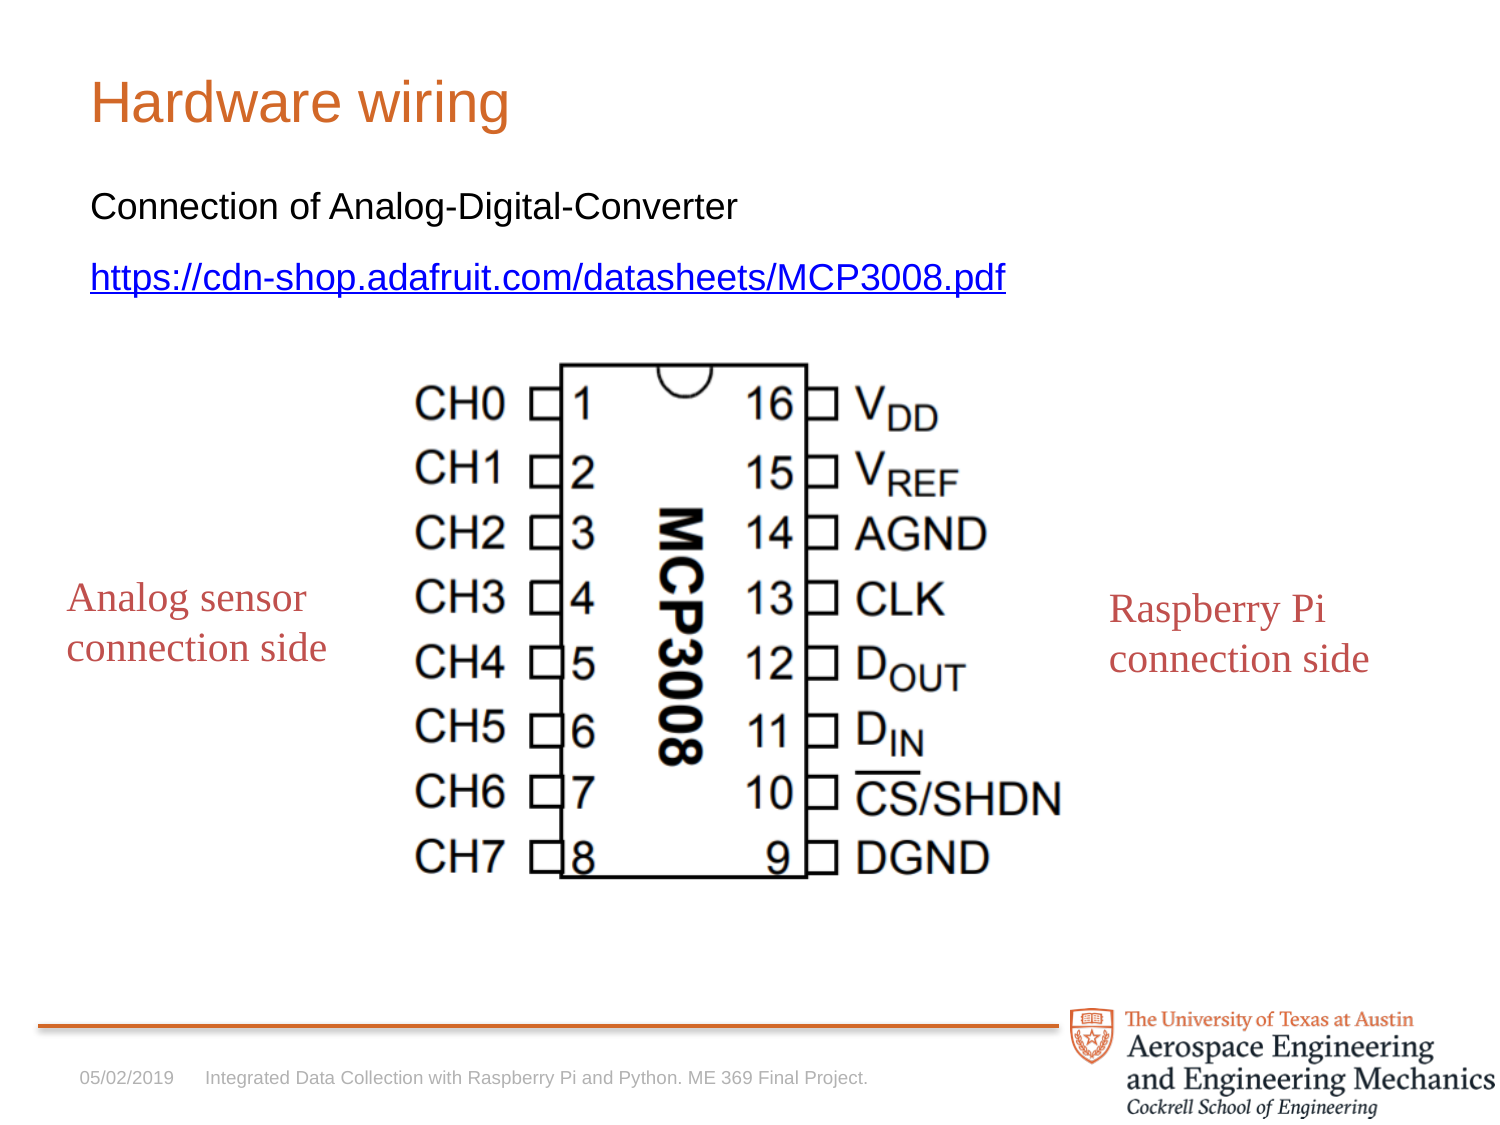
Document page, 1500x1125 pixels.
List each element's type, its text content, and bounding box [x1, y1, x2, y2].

picture [398, 333, 1078, 908]
text_box Raspberry Pi connection side [1094, 573, 1388, 689]
footer Integrated Data Collection with Raspberry Pi and Python. ME 369 Final Project. [190, 1038, 972, 1116]
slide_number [64, 1038, 190, 1116]
title Hardware wiring [75, 45, 1425, 153]
text_box Analog sensor connection side [51, 562, 345, 678]
picture [1070, 1008, 1495, 1119]
list Connection of Analog-Digital-Converter https://cdn-shop.adafruit.com/datasheets/MCP3008.pdf [75, 174, 1425, 991]
